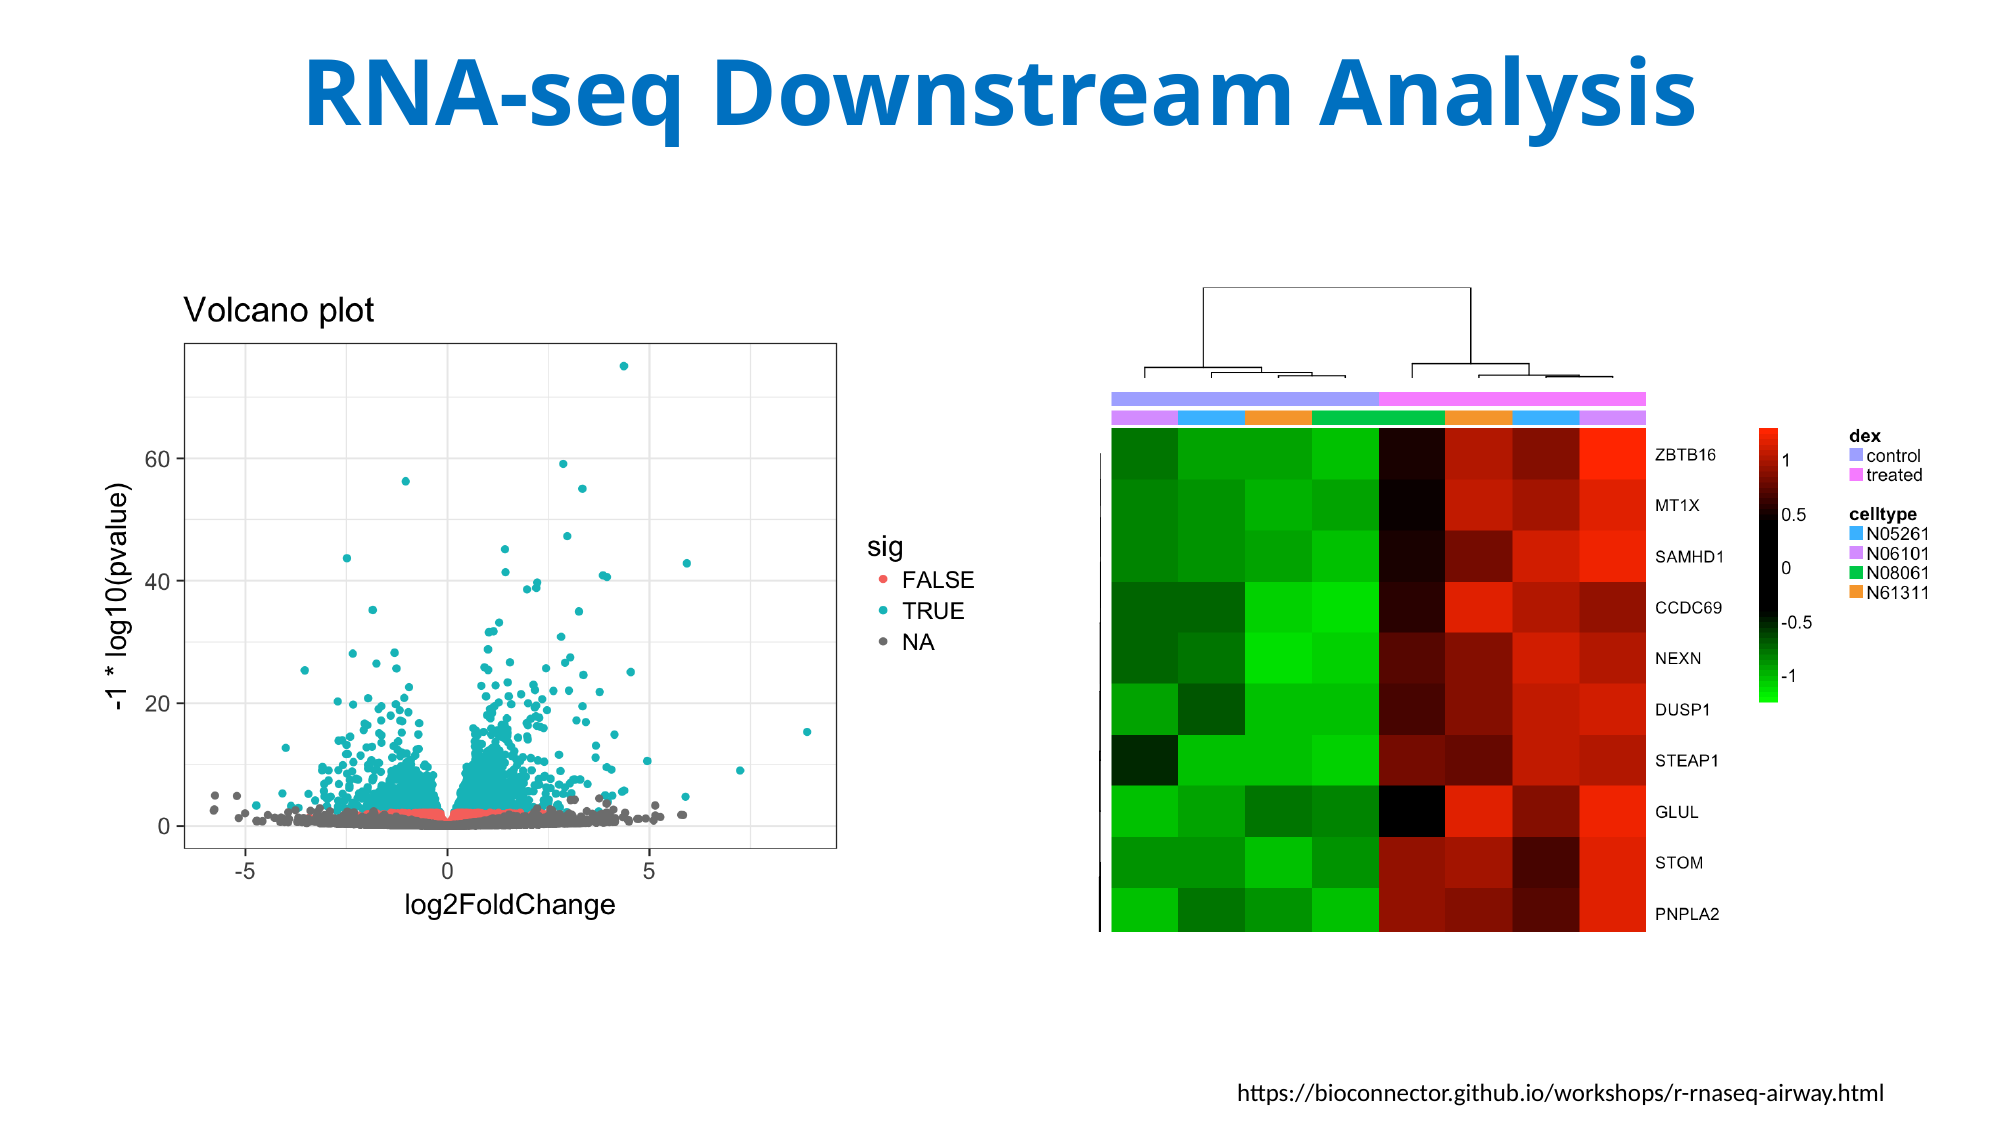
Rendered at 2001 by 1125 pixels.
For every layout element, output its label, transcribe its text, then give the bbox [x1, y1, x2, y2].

picture [1066, 266, 1948, 932]
picture [91, 282, 1000, 932]
text_box https://bioconnector.github.io/workshops/r-rnaseq-airway.html [538, 1068, 1901, 1114]
title RNA-seq Downstream Analysis [137, 28, 1863, 163]
